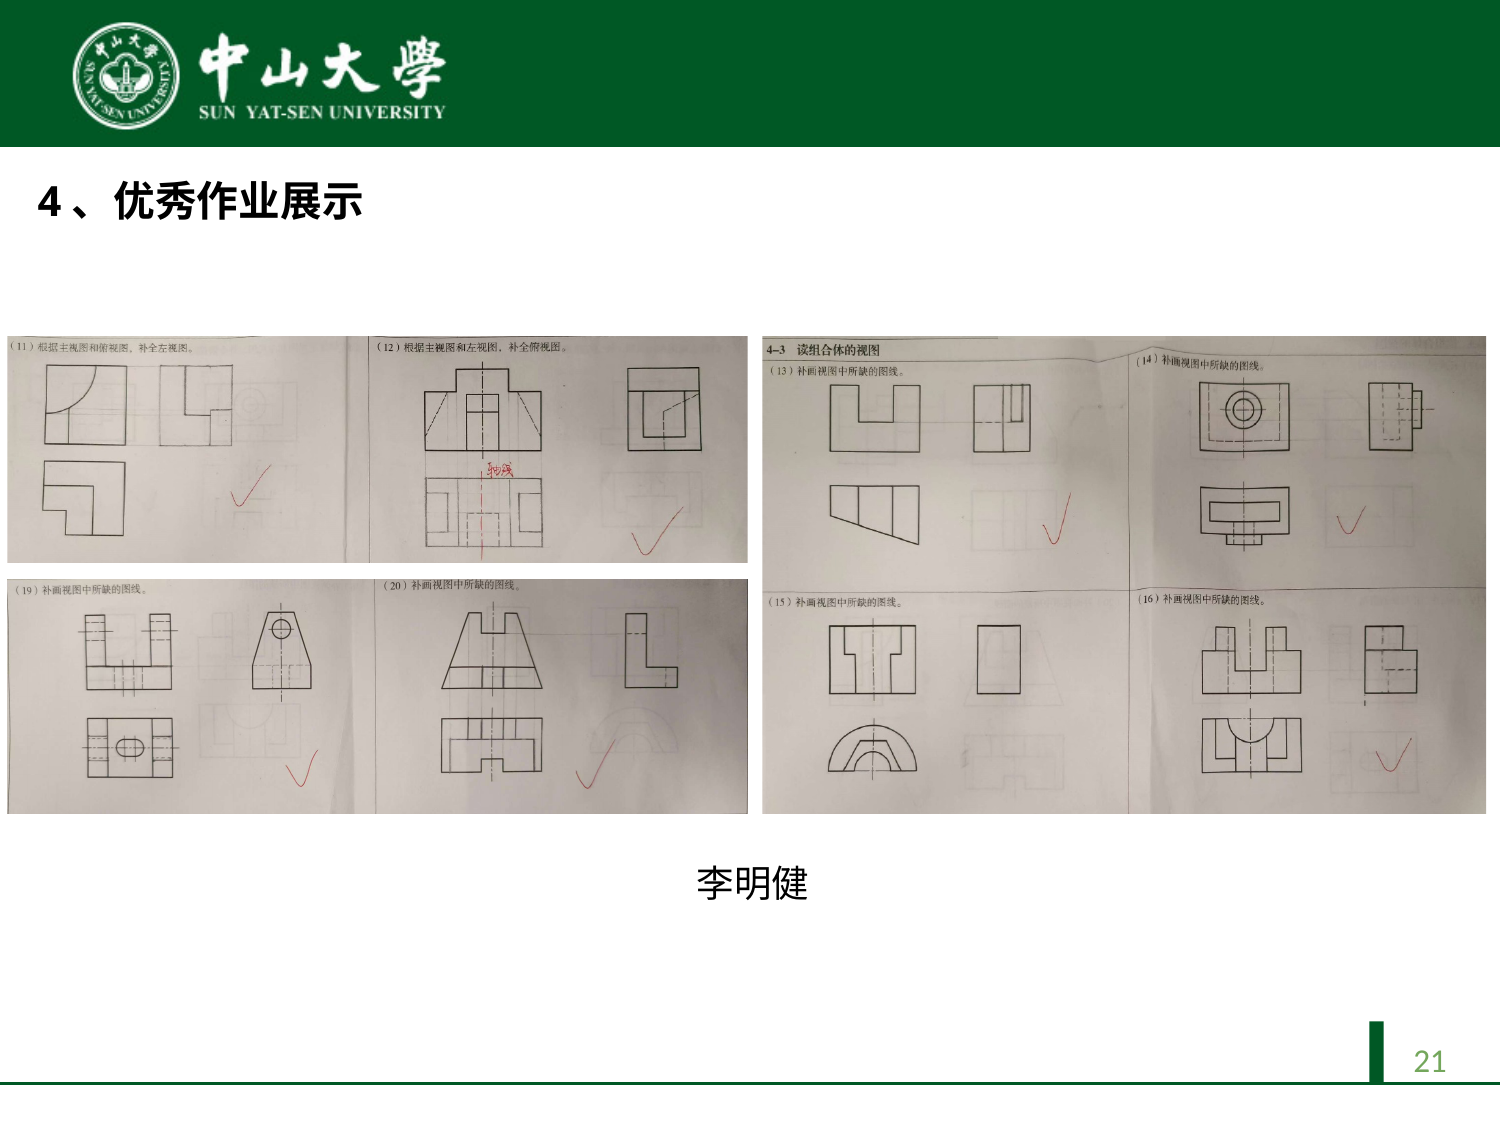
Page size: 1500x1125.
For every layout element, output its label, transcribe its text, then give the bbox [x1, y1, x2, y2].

picture [7, 336, 748, 563]
text_box 李明健 [681, 852, 892, 913]
text_box [1368, 1020, 1385, 1029]
text_box [0, 0, 1500, 148]
slide_number 21 [1124, 1029, 1462, 1083]
picture [7, 579, 748, 814]
picture [45, 0, 465, 147]
text_box 4、优秀作业展示 [22, 167, 379, 233]
picture [762, 336, 1487, 814]
slide_number 21 [1124, 1084, 1462, 1090]
